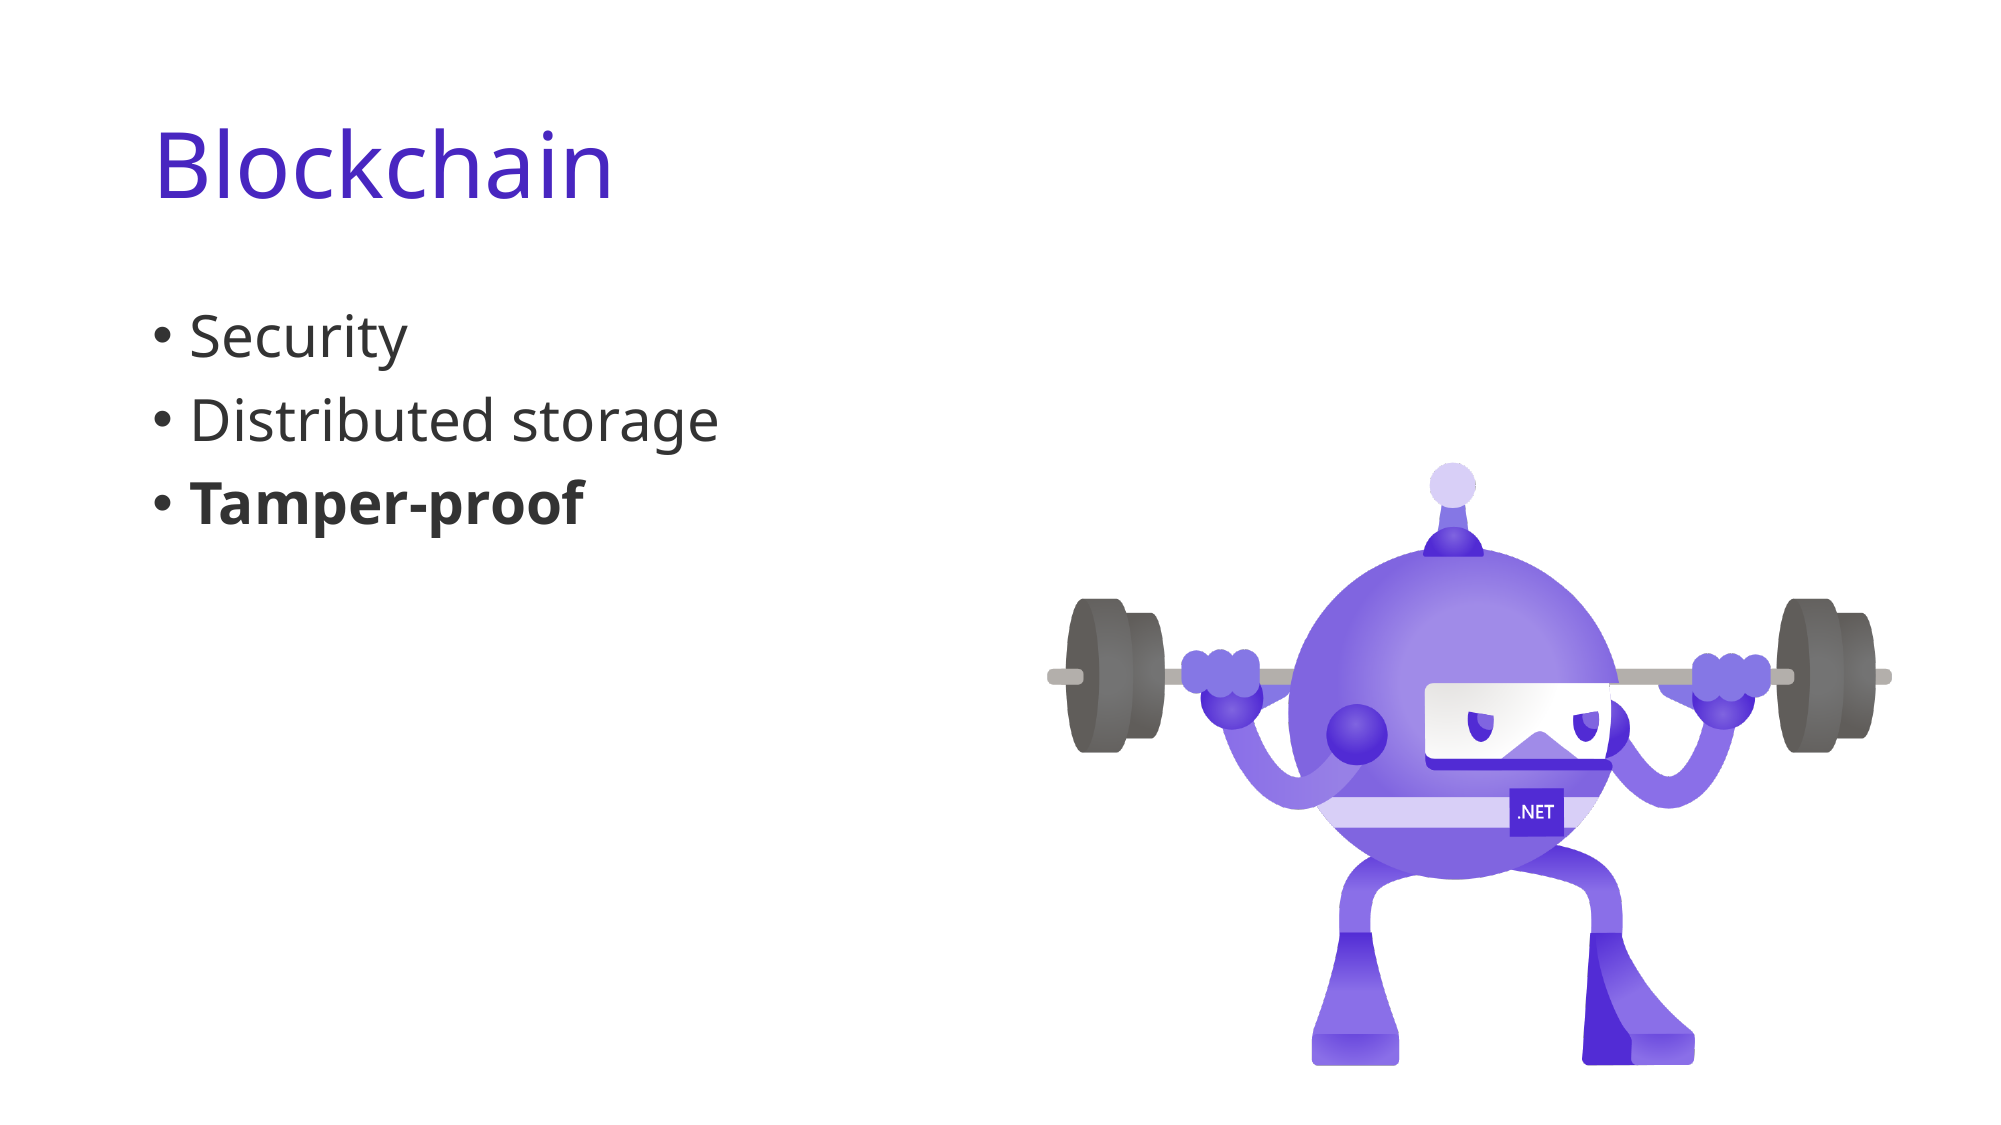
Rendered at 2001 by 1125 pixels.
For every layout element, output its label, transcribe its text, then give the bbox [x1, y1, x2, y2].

picture [1045, 461, 1892, 1066]
list Security Distributed storage Tamper-proof [137, 299, 1863, 1014]
title Blockchain [137, 59, 1863, 278]
